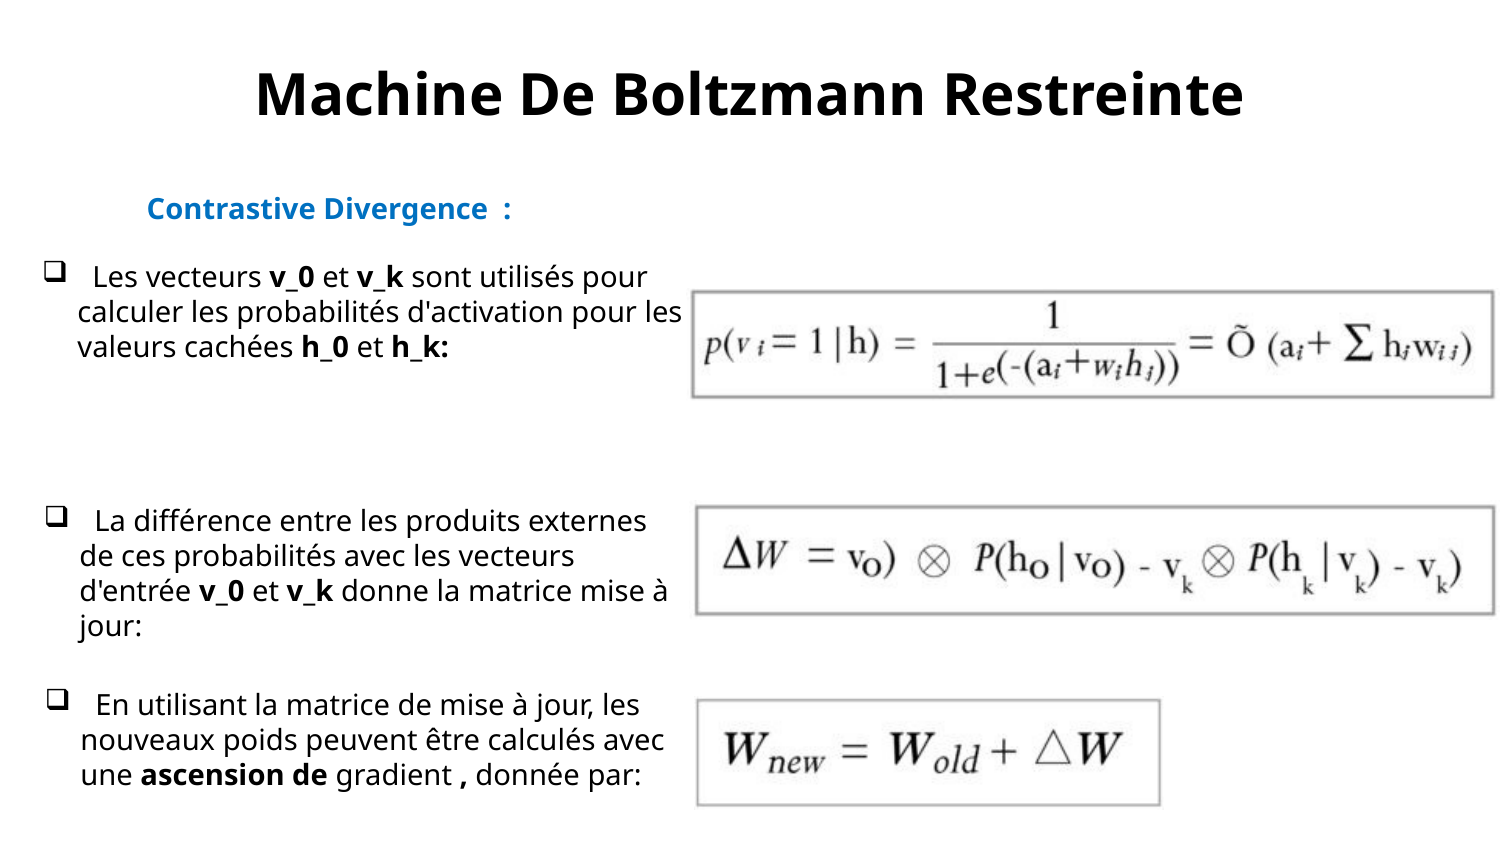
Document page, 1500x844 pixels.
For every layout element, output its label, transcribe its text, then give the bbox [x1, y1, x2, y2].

title Machine De Boltzmann Restreinte [75, 61, 1425, 123]
picture [694, 696, 1164, 810]
text_box Les vecteurs v_0 et v_k sont utilisés pour calculer les probabilités d'activation pour les valeurs cachées h_0 et h_k: [27, 251, 704, 686]
picture [686, 288, 1500, 402]
text_box En utilisant la matrice de mise à jour, les nouveaux poids peuvent être calculés avec une ascension de gradient , donnée par: [30, 679, 717, 844]
picture [689, 500, 1500, 620]
text_box La différence entre les produits externes de ces probabilités avec les vecteurs d'entrée v_0 et v_k donne la matrice mise à jour: [29, 495, 692, 790]
text_box Contrastive Divergence : [131, 183, 924, 233]
